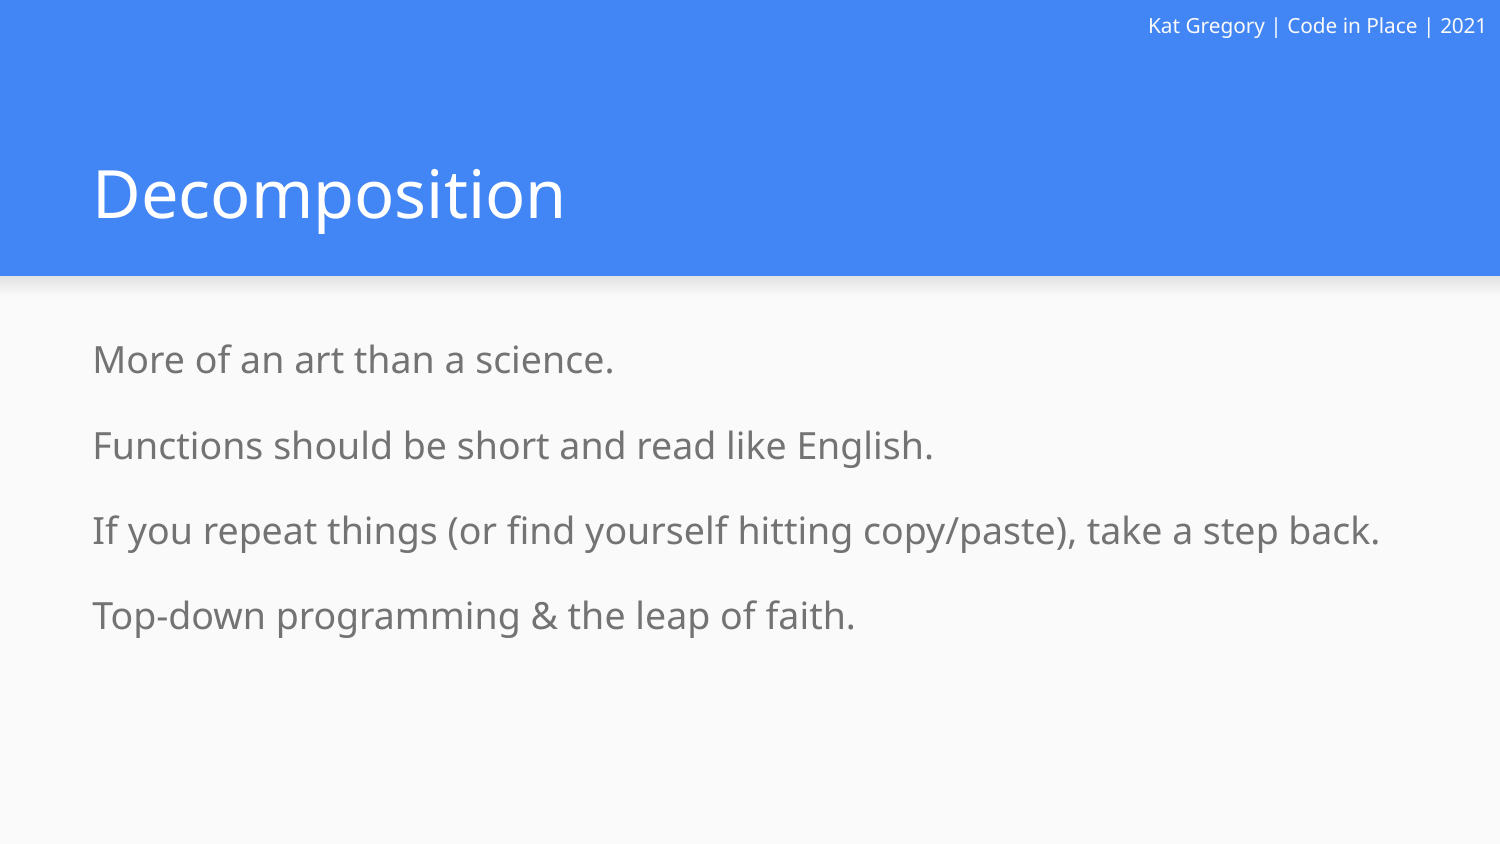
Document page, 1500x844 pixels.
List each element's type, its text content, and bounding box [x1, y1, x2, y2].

text_box Kat Gregory | Code in Place | 2021 [2, 0, 1500, 40]
title Decomposition [77, 121, 1427, 248]
list More of an art than a science. Functions should be short and read like English. If you repeat things (or find yourself hitting copy/paste), take a step back. Top-down programming & the leap of faith. [77, 314, 1427, 760]
